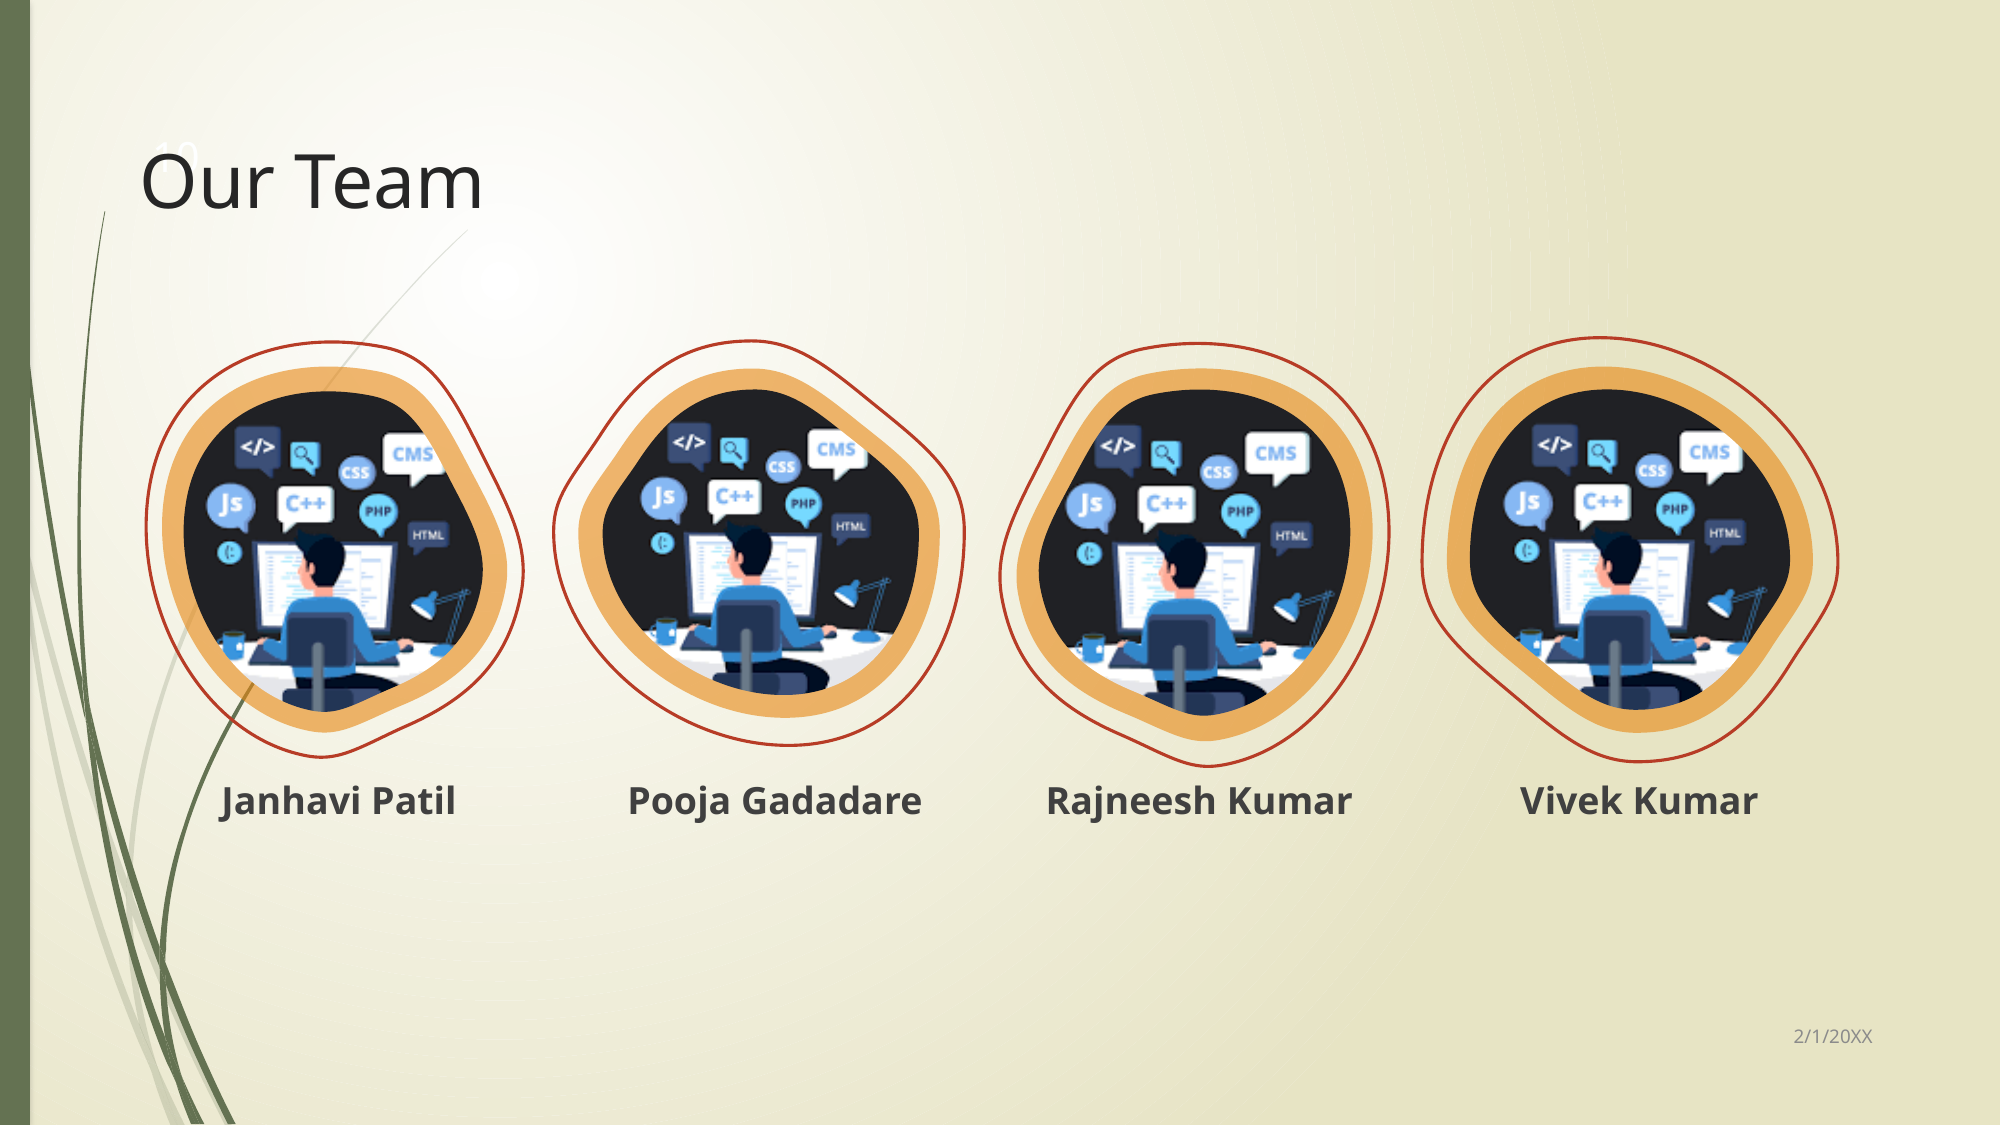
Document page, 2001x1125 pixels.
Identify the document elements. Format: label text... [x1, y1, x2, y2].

list Vivek Kumar [1451, 776, 1829, 892]
picture [1469, 389, 1791, 710]
title Our Team [124, 125, 1765, 347]
list Janhavi Patil [150, 776, 528, 869]
list Pooja Gadadare [581, 776, 959, 892]
picture [183, 391, 484, 713]
slide_number 10 [87, 129, 216, 190]
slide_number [1699, 1005, 1888, 1067]
picture [1038, 389, 1351, 716]
picture [602, 389, 920, 696]
list Rajneesh Kumar [1010, 776, 1388, 892]
